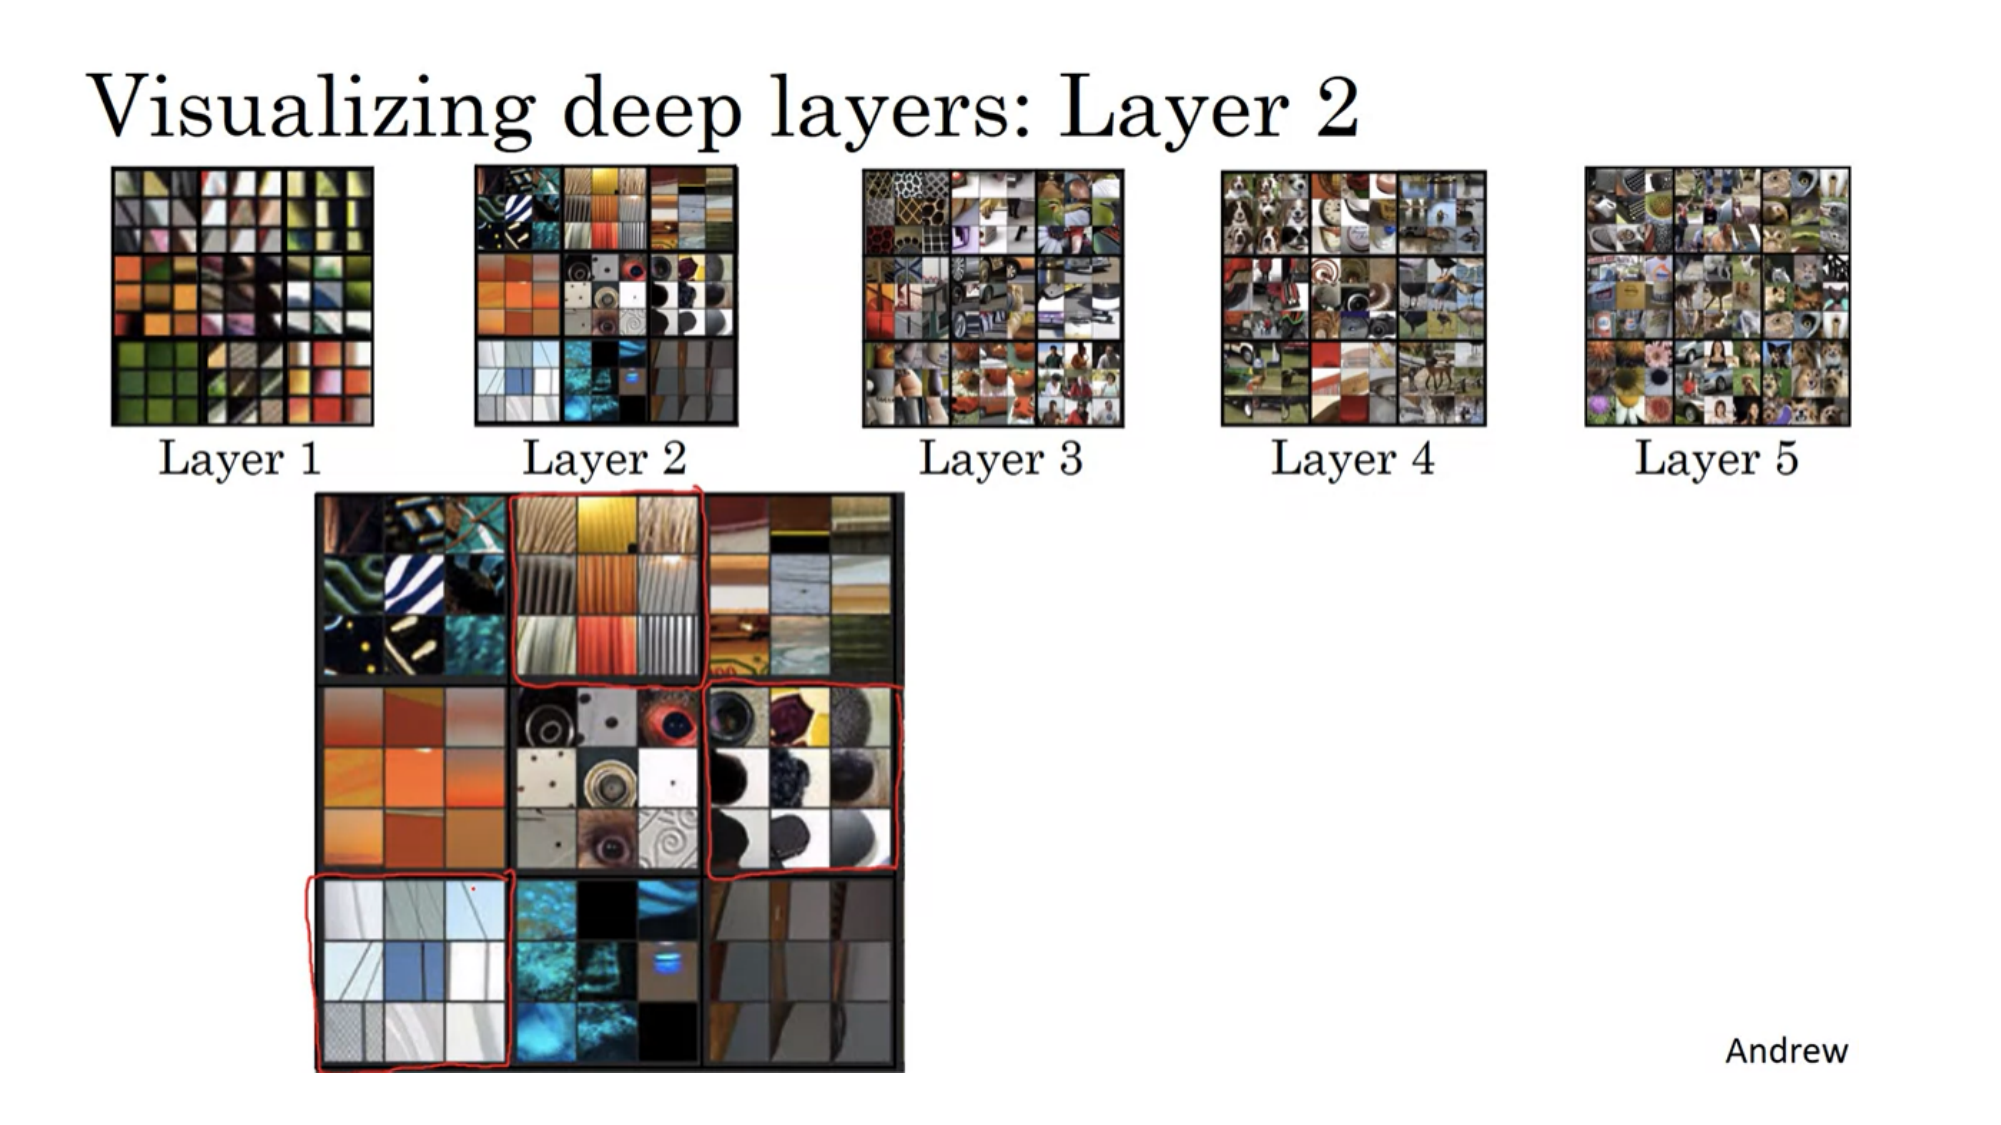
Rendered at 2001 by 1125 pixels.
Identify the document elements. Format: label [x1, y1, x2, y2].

picture [73, 51, 1859, 1073]
